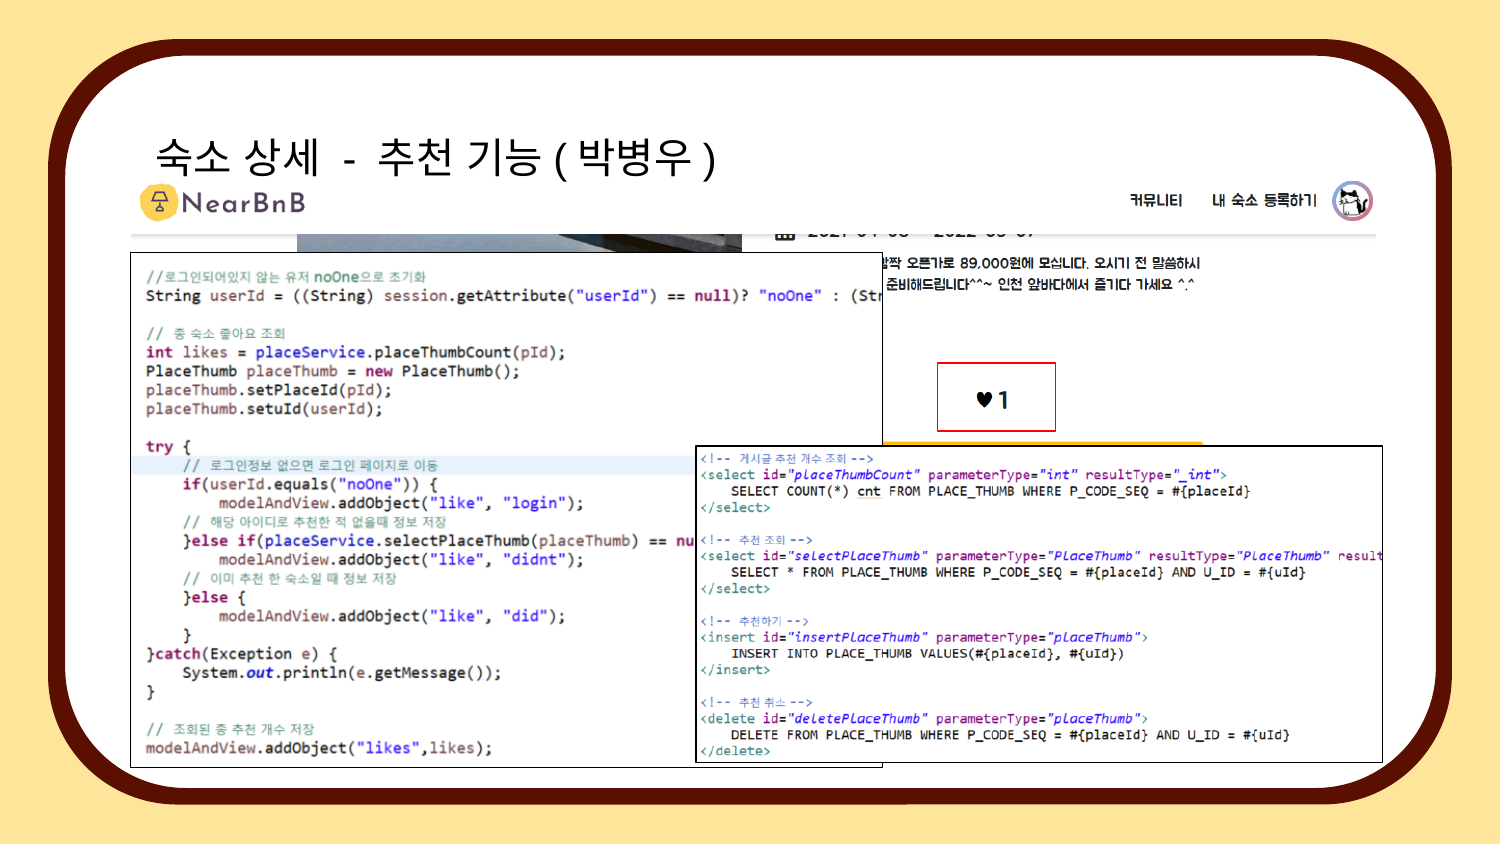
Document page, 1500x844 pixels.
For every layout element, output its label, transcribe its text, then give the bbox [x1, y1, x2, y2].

text_box 숙소 상세 - 추천 기능(박병우) [140, 117, 1391, 198]
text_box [131, 181, 1382, 767]
